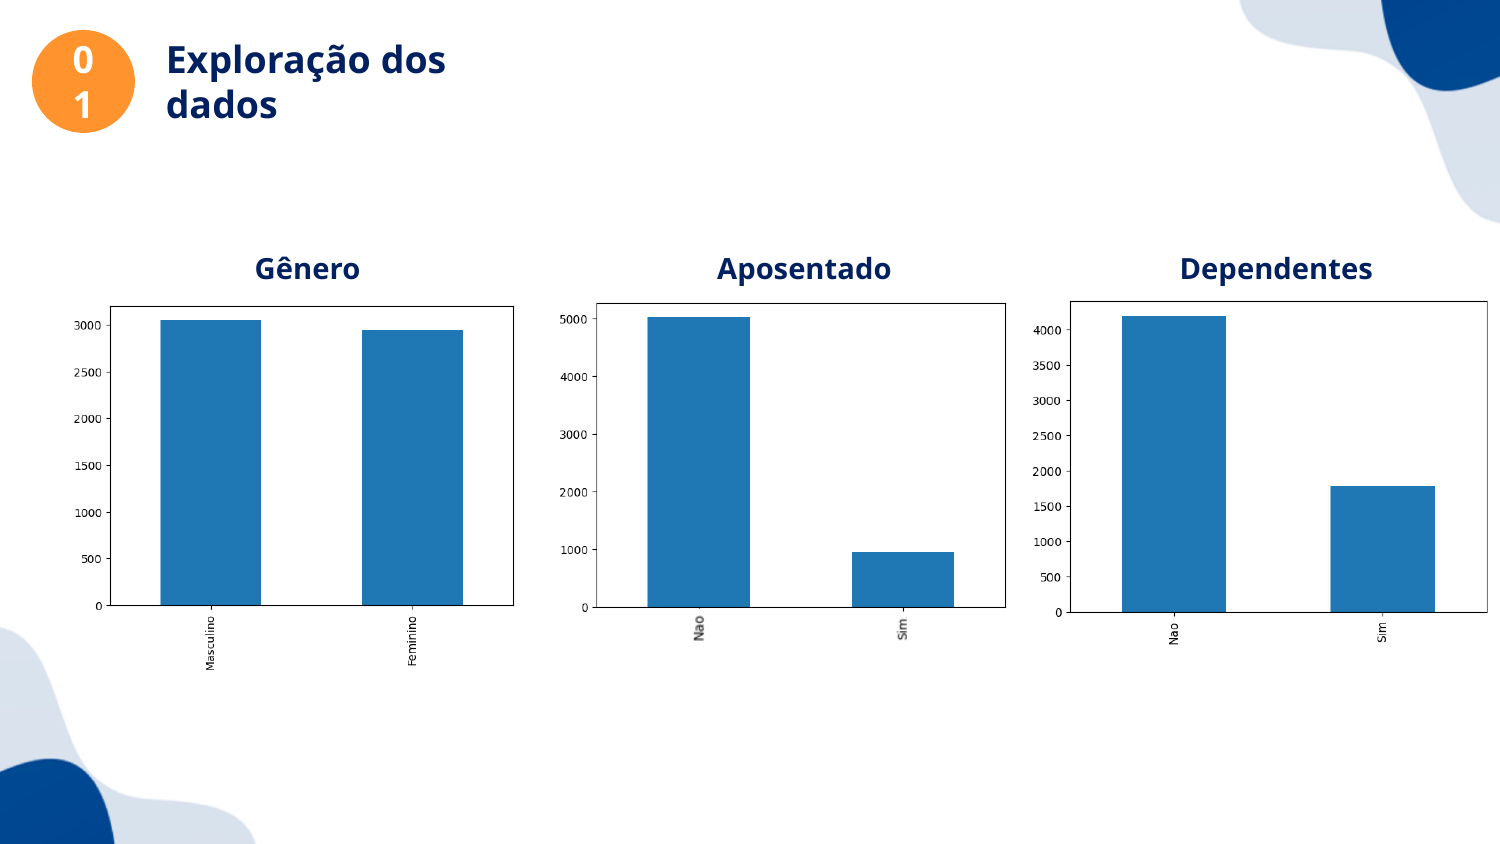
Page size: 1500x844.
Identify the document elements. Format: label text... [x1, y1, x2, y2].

text_box Gênero [109, 243, 505, 293]
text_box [0, 618, 269, 844]
text_box Dependentes [1078, 242, 1474, 292]
picture [1026, 293, 1493, 650]
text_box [1228, 0, 1500, 231]
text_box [31, 29, 506, 134]
picture [553, 295, 1014, 656]
picture [61, 295, 521, 679]
text_box Aposentado [597, 243, 1011, 293]
